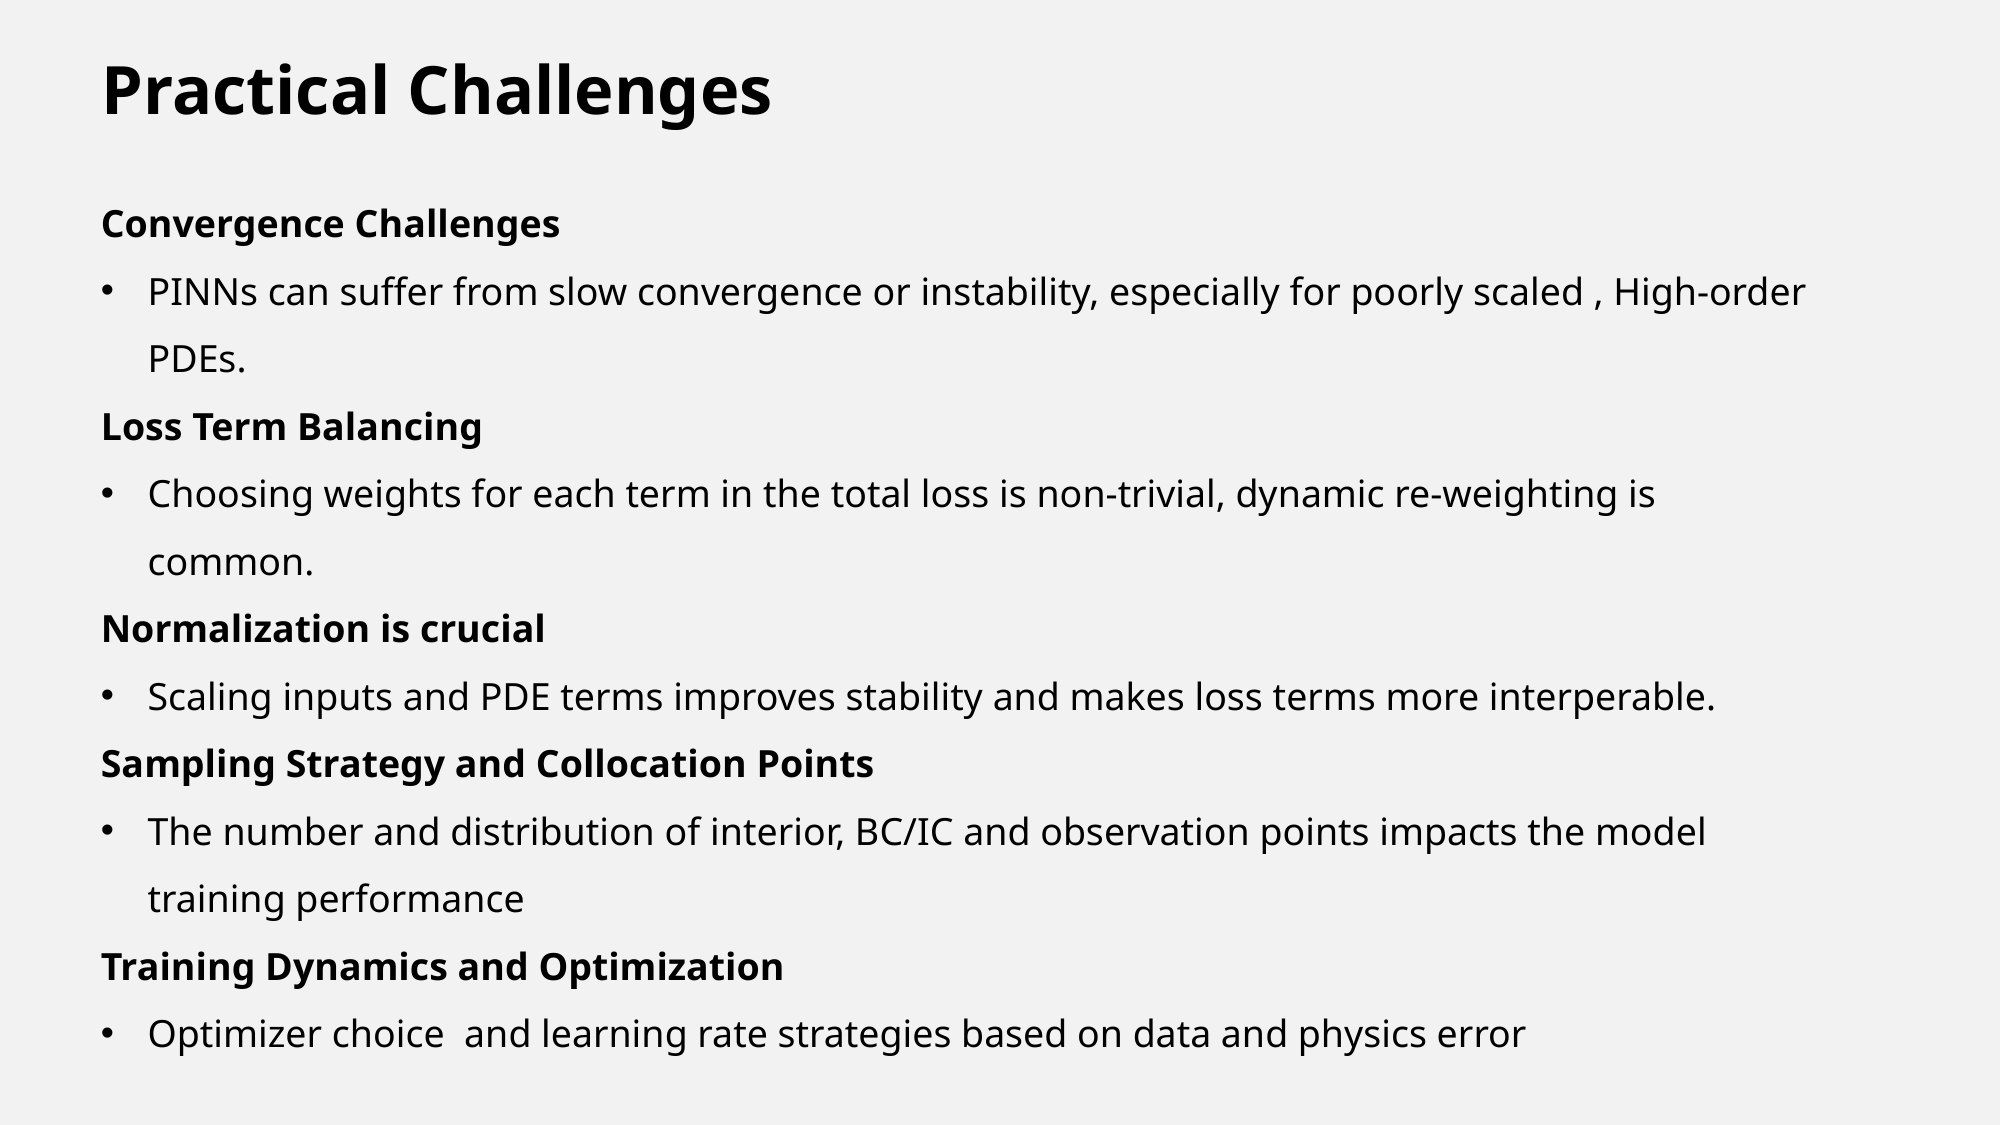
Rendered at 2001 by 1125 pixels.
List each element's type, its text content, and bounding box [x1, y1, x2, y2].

title Practical Challenges [86, 0, 1812, 170]
text_box Convergence Challenges PINNs can suffer from slow convergence or instability, especially for poorly scaled , High-order PDEs. Loss Term Balancing Choosing weights for each term in the total loss is non-trivial, dynamic re-weighting is common. Normalization is crucial Scaling inputs and PDE terms improves stability and makes loss terms more interperable. Sampling Strategy and Collocation Points The number and distribution of interior, BC/IC and observation points impacts the model training performance Training Dynamics and Optimization Optimizer choice and learning rate strategies based on data and physics error [86, 170, 1839, 1125]
